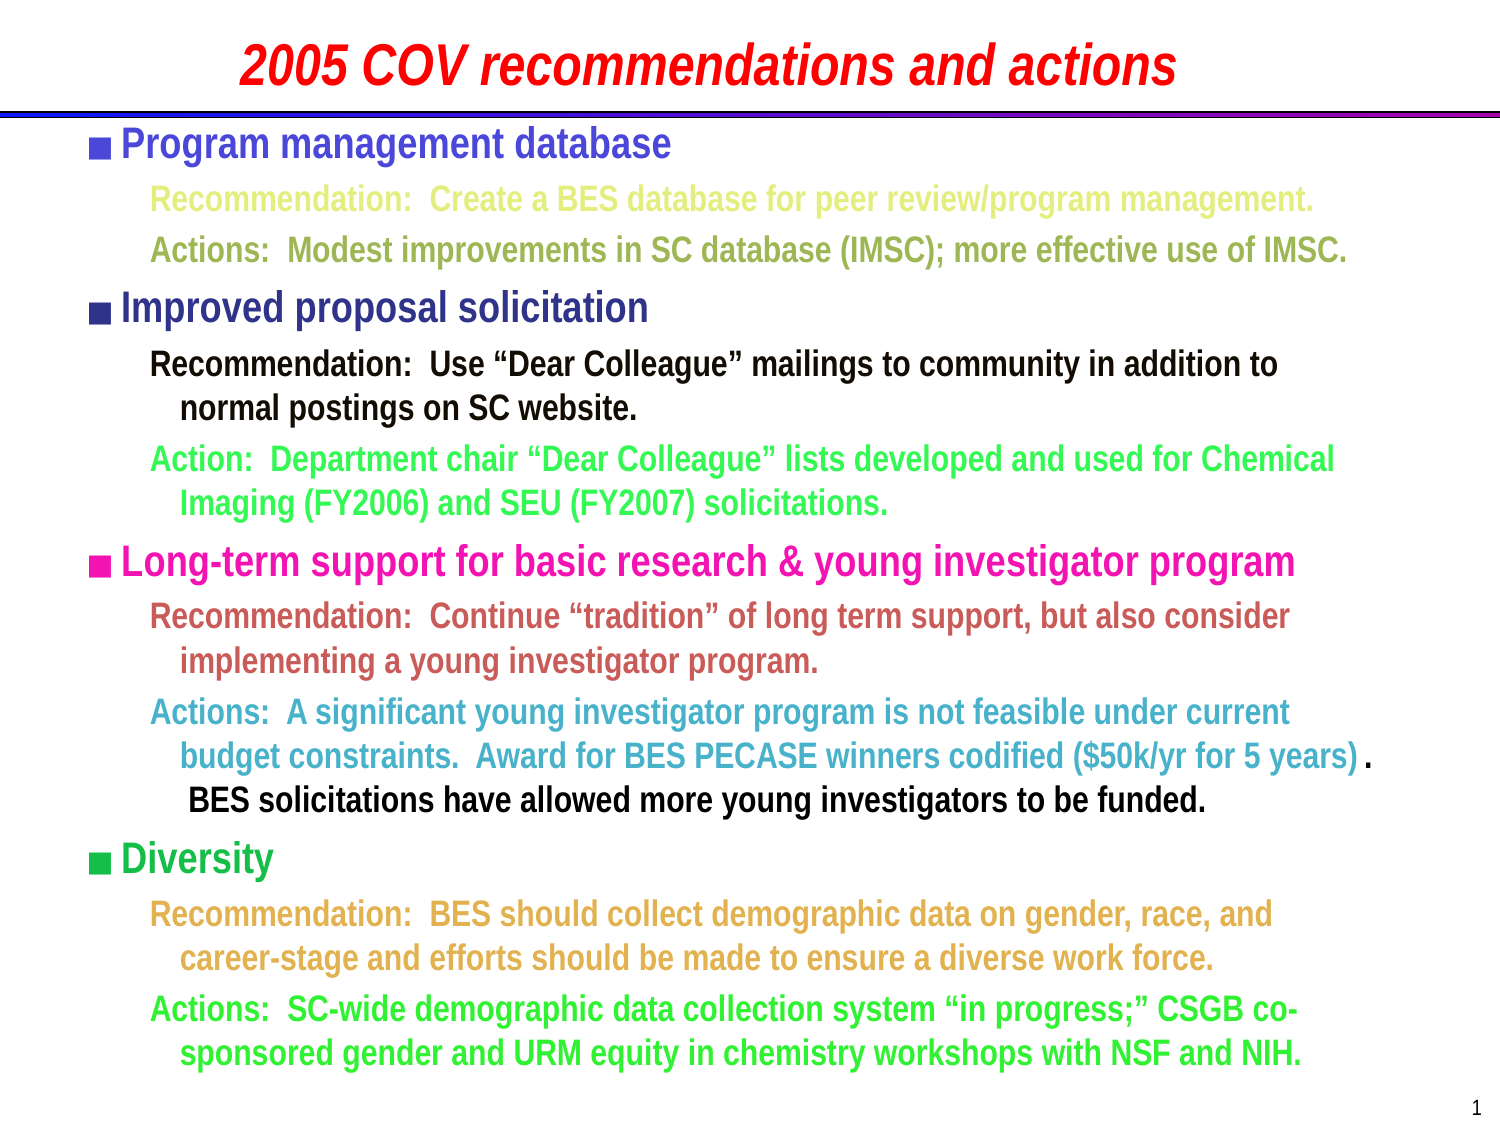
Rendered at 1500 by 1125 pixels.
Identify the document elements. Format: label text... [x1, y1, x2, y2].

text_box 2005 COV recommendations and actions [223, 20, 1196, 105]
text_box Program management database Recommendation: Create a BES database for peer review/program management. Actions: Modest improvements in SC database (IMSC); more effective use of IMSC. Improved proposal solicitation Recommendation: Use “Dear Colleague” mailings to community in addition to normal postings on SC website. Action: Department chair “Dear Colleague” lists developed and used for Chemical Imaging (FY2006) and SEU (FY2007) solicitations. Long-term support for basic research & young investigator program Recommendation: Continue “tradition” of long term support, but also consider implementing a young investigator program. Actions: A significant young investigator program is not feasible under current budget constraints. Award for BES PECASE winners codified ($50k/yr for 5 years) . BES solicitations have allowed more young investigators to be funded. Diversity Recommendation: BES should collect demographic data on gender, race, and career-stage and efforts should be made to ensure a diverse work force. Actions: SC-wide demographic data collection system “in progress;” CSGB co-sponsored gender and URM equity in chemistry workshops with NSF and NIH. [70, 107, 1390, 1107]
